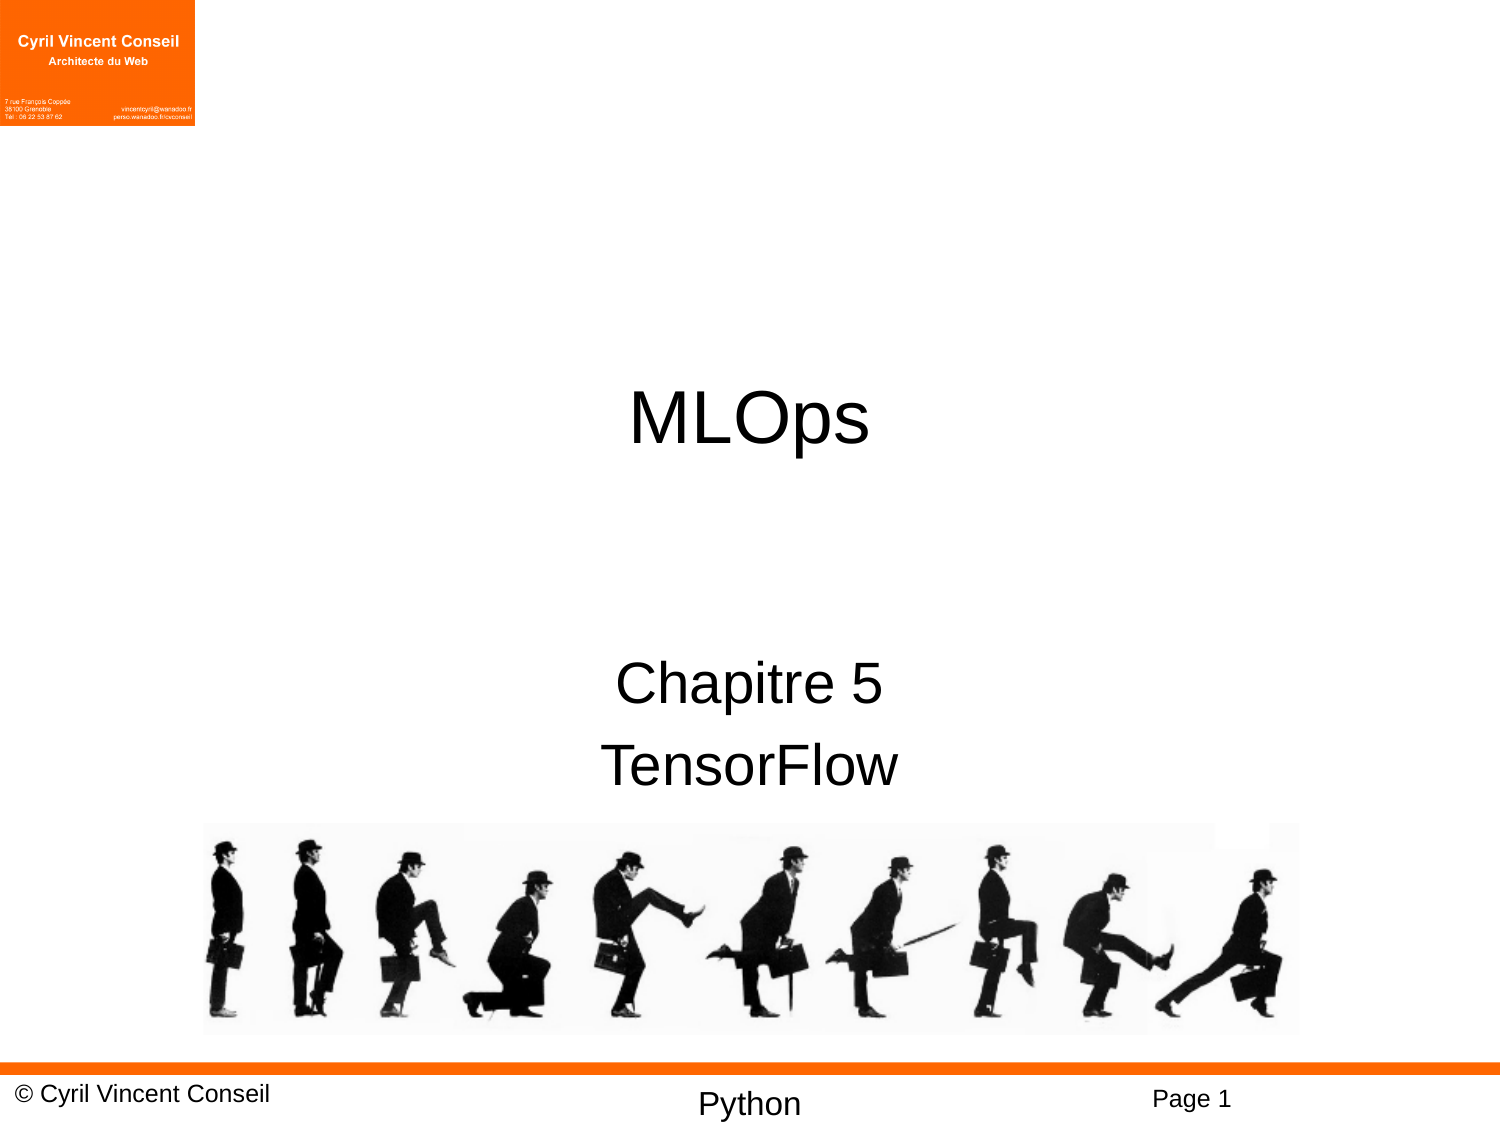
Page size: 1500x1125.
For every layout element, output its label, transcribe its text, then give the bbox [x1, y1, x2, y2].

picture [198, 823, 1301, 1036]
picture [0, 0, 195, 126]
text_box MLOps [614, 361, 886, 467]
subtitle Chapitre 5 TensorFlow [225, 637, 1275, 822]
